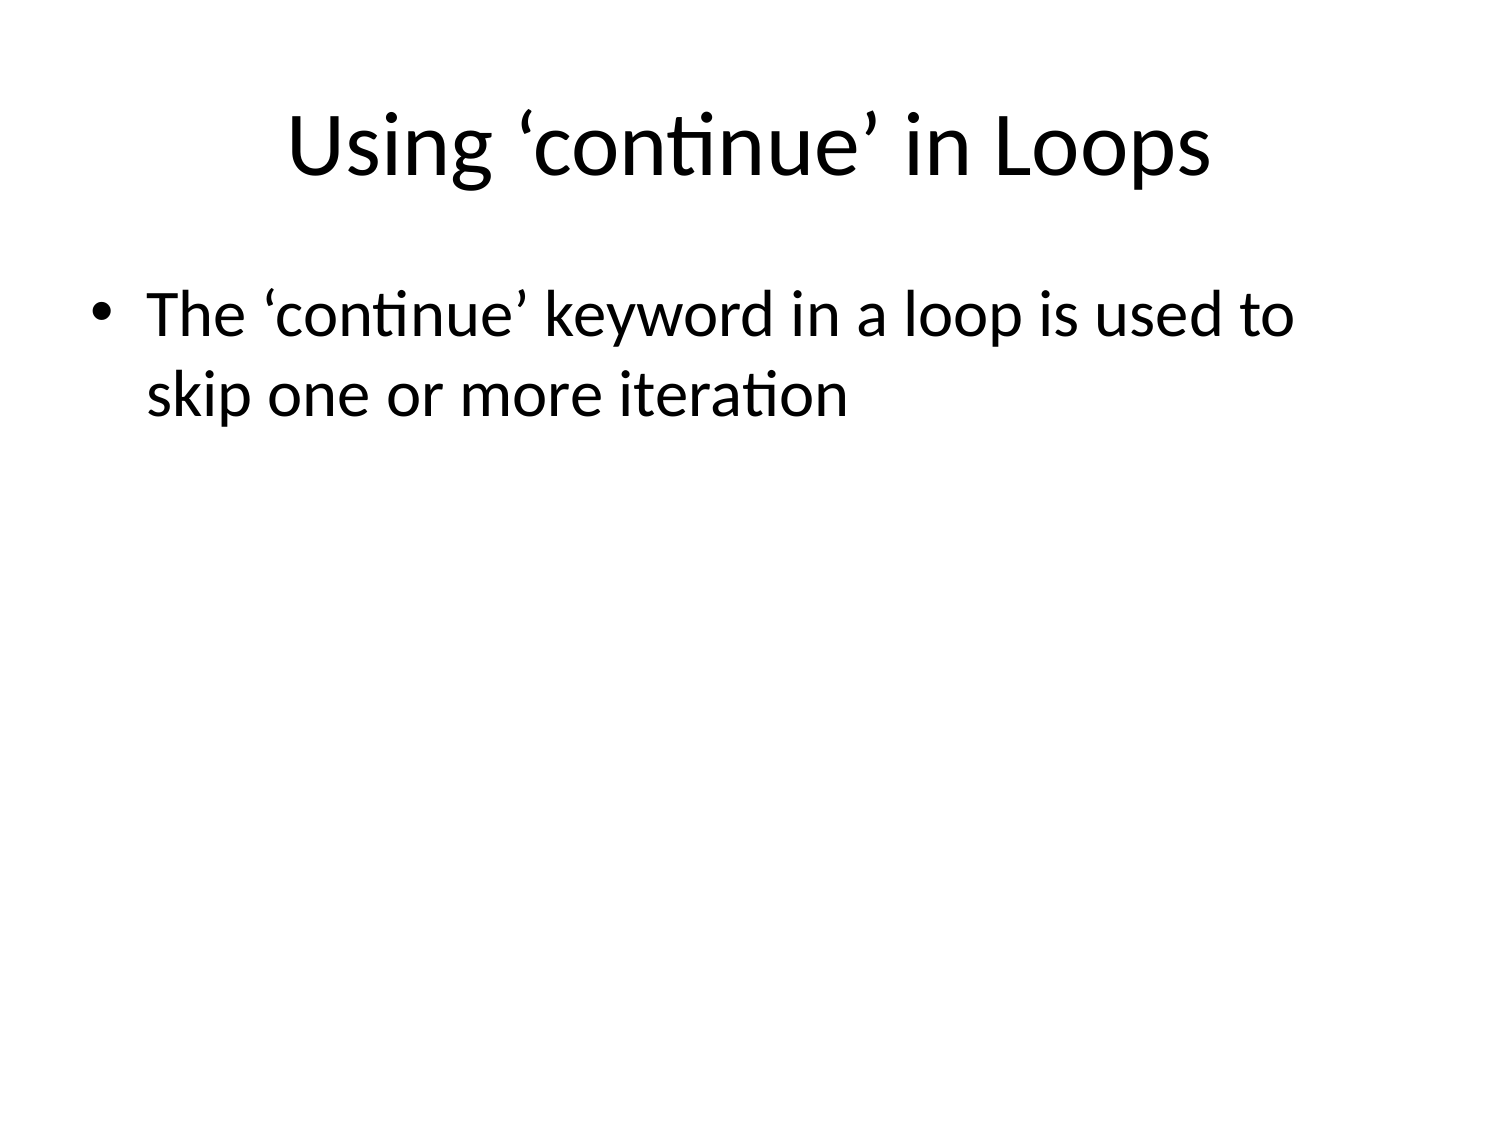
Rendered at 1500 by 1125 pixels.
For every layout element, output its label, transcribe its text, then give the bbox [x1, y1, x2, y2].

list The ‘continue’ keyword in a loop is used to skip one or more iteration [75, 262, 1425, 1005]
title Using ‘continue’ in Loops [75, 45, 1425, 233]
